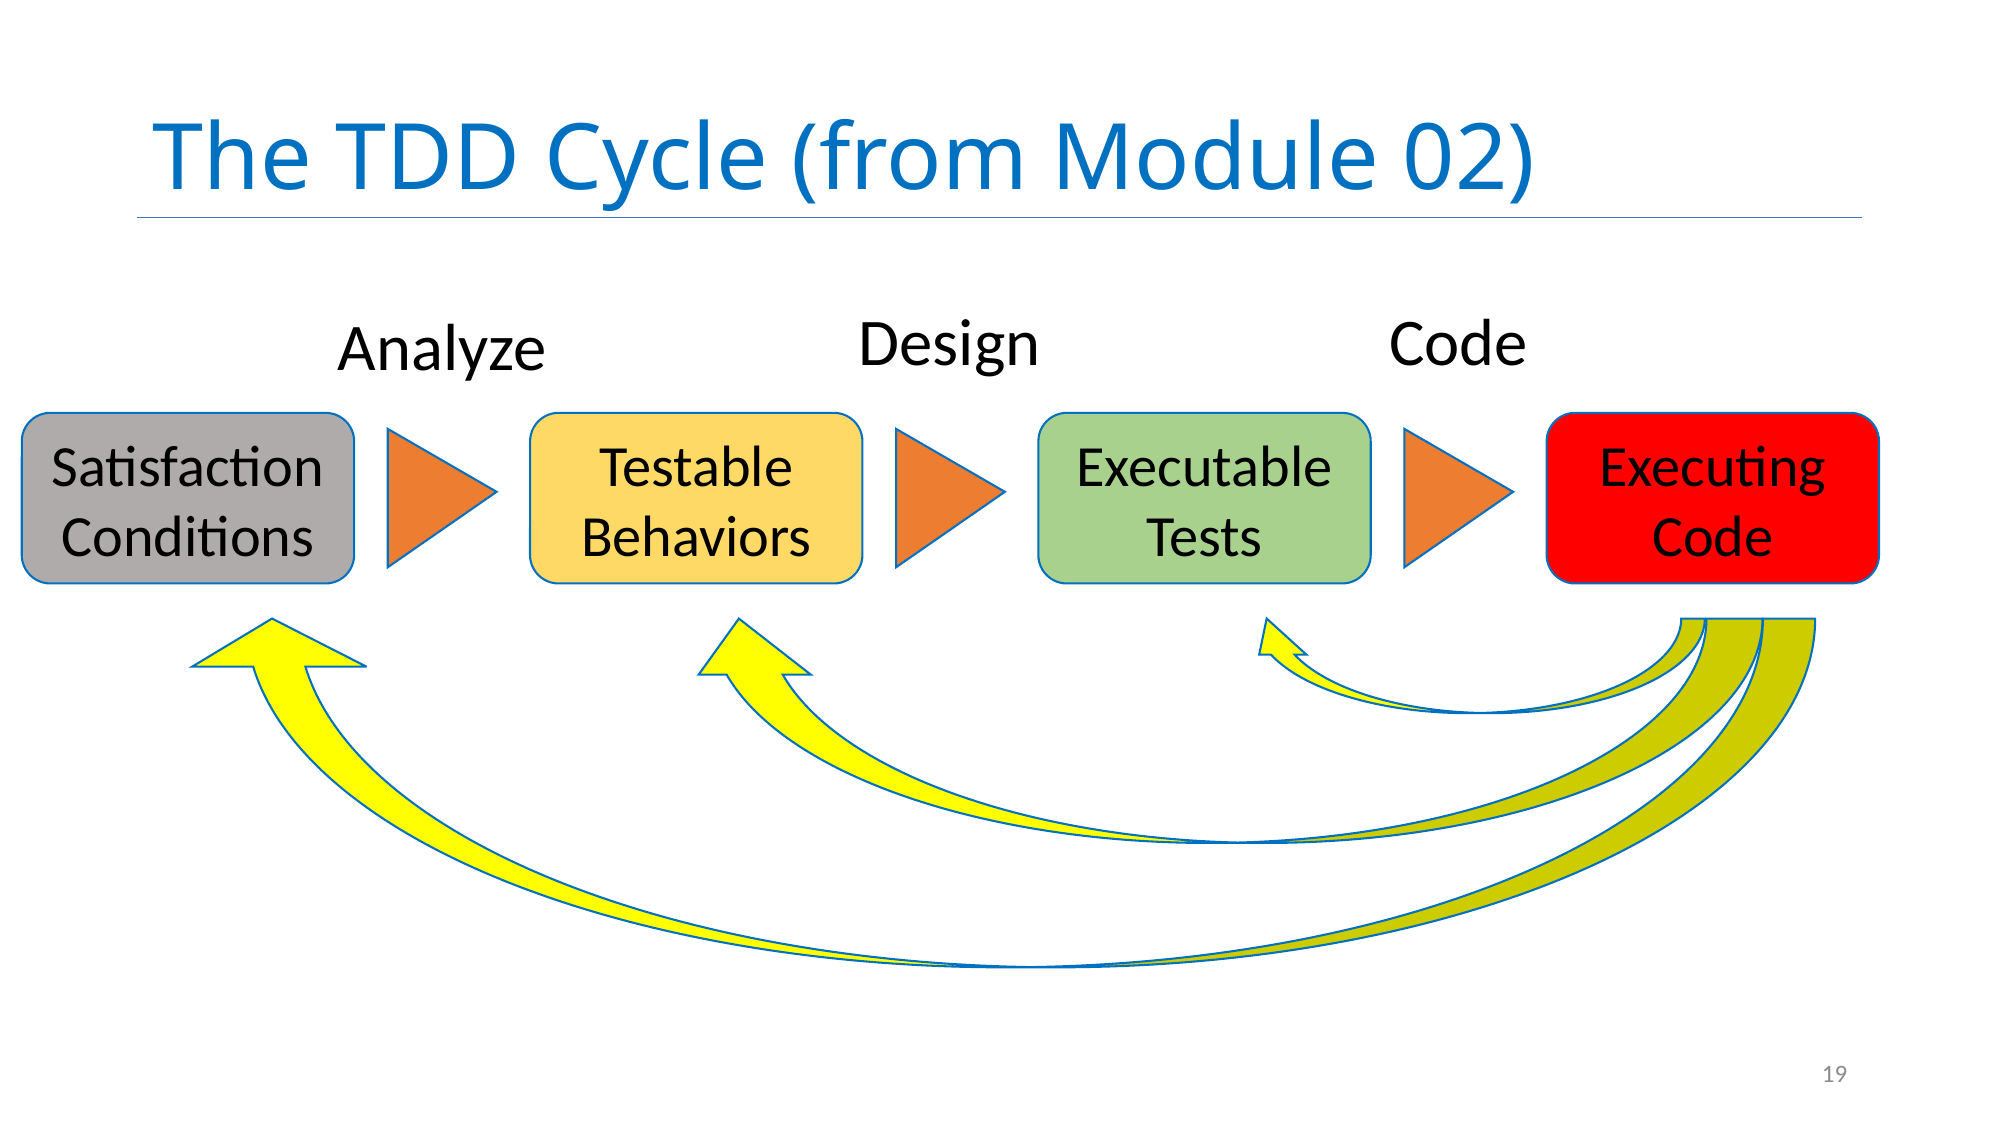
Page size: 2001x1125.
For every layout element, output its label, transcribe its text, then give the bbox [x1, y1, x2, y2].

title The TDD Cycle (from Module 02) [137, 0, 1863, 218]
slide_number 19 [1412, 1042, 1863, 1103]
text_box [21, 292, 1880, 968]
